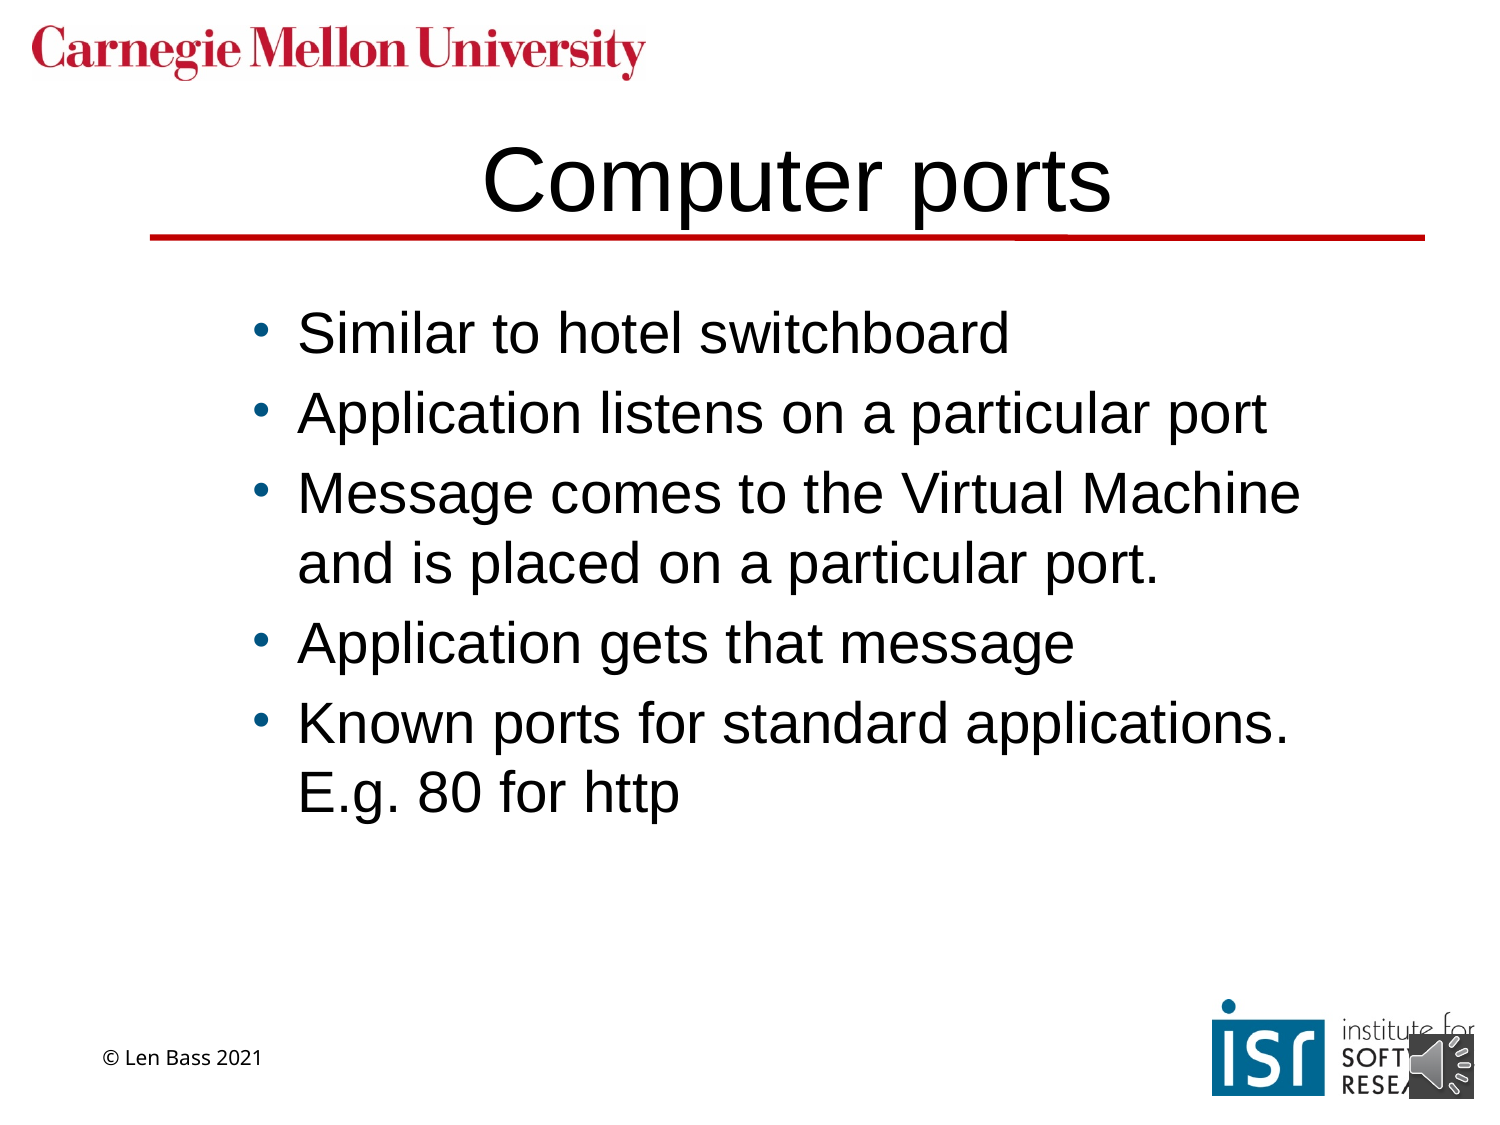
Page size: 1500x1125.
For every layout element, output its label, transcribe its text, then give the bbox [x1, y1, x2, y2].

text_box Similar to hotel switchboard Application listens on a particular port Message comes to the Virtual Machine and is placed on a particular port. Application gets that message Known ports for standard applications. E.g. 80 for http [161, 287, 1425, 984]
picture [1225, 1031, 1233, 1086]
picture [1247, 1030, 1280, 1087]
picture [1293, 1031, 1314, 1086]
picture [1212, 999, 1476, 1101]
text_box Computer ports [165, 87, 1430, 263]
picture [32, 25, 646, 81]
